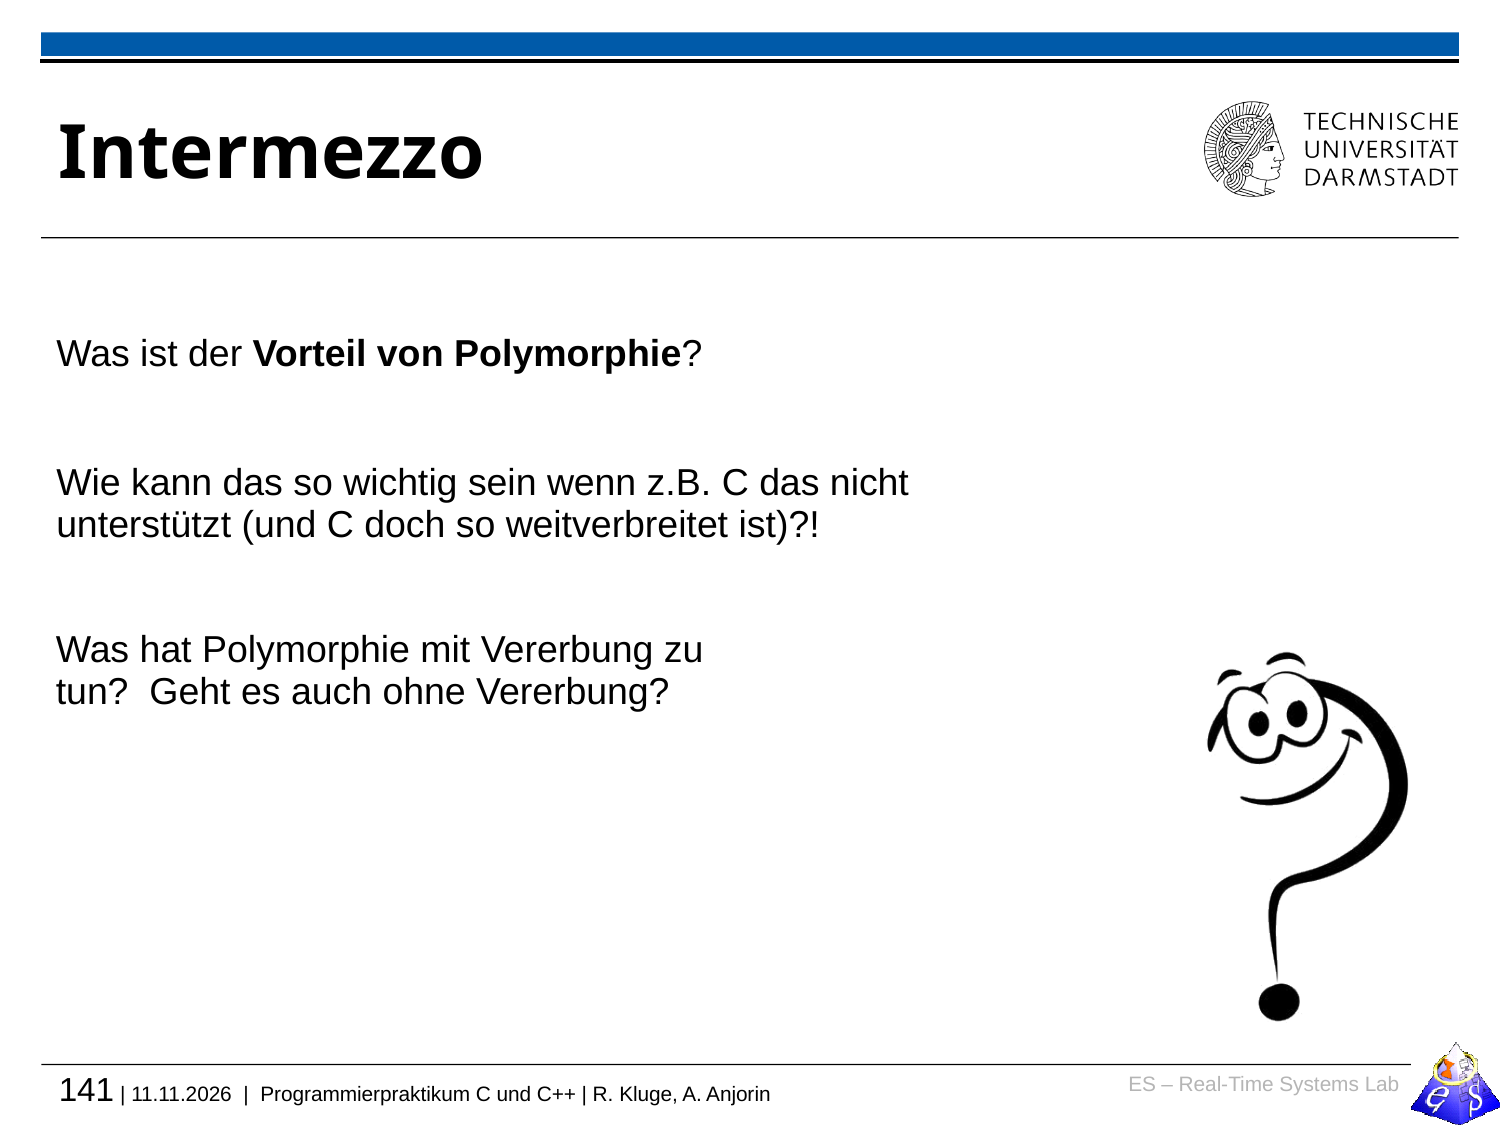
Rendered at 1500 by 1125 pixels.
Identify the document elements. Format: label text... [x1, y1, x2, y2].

picture [1187, 84, 1483, 214]
picture [1104, 645, 1483, 1024]
text_box Was hat Polymorphie mit Vererbung zu tun? Geht es auch ohne Vererbung? [41, 621, 774, 720]
text_box Was ist der Vorteil von Polymorphie? Wie kann das so wichtig sein wenn z.B. C das nicht unterstützt (und C doch so weitverbreitet ist)?! [41, 325, 971, 553]
picture [1411, 1041, 1500, 1125]
title Intermezzo [58, 80, 1187, 218]
